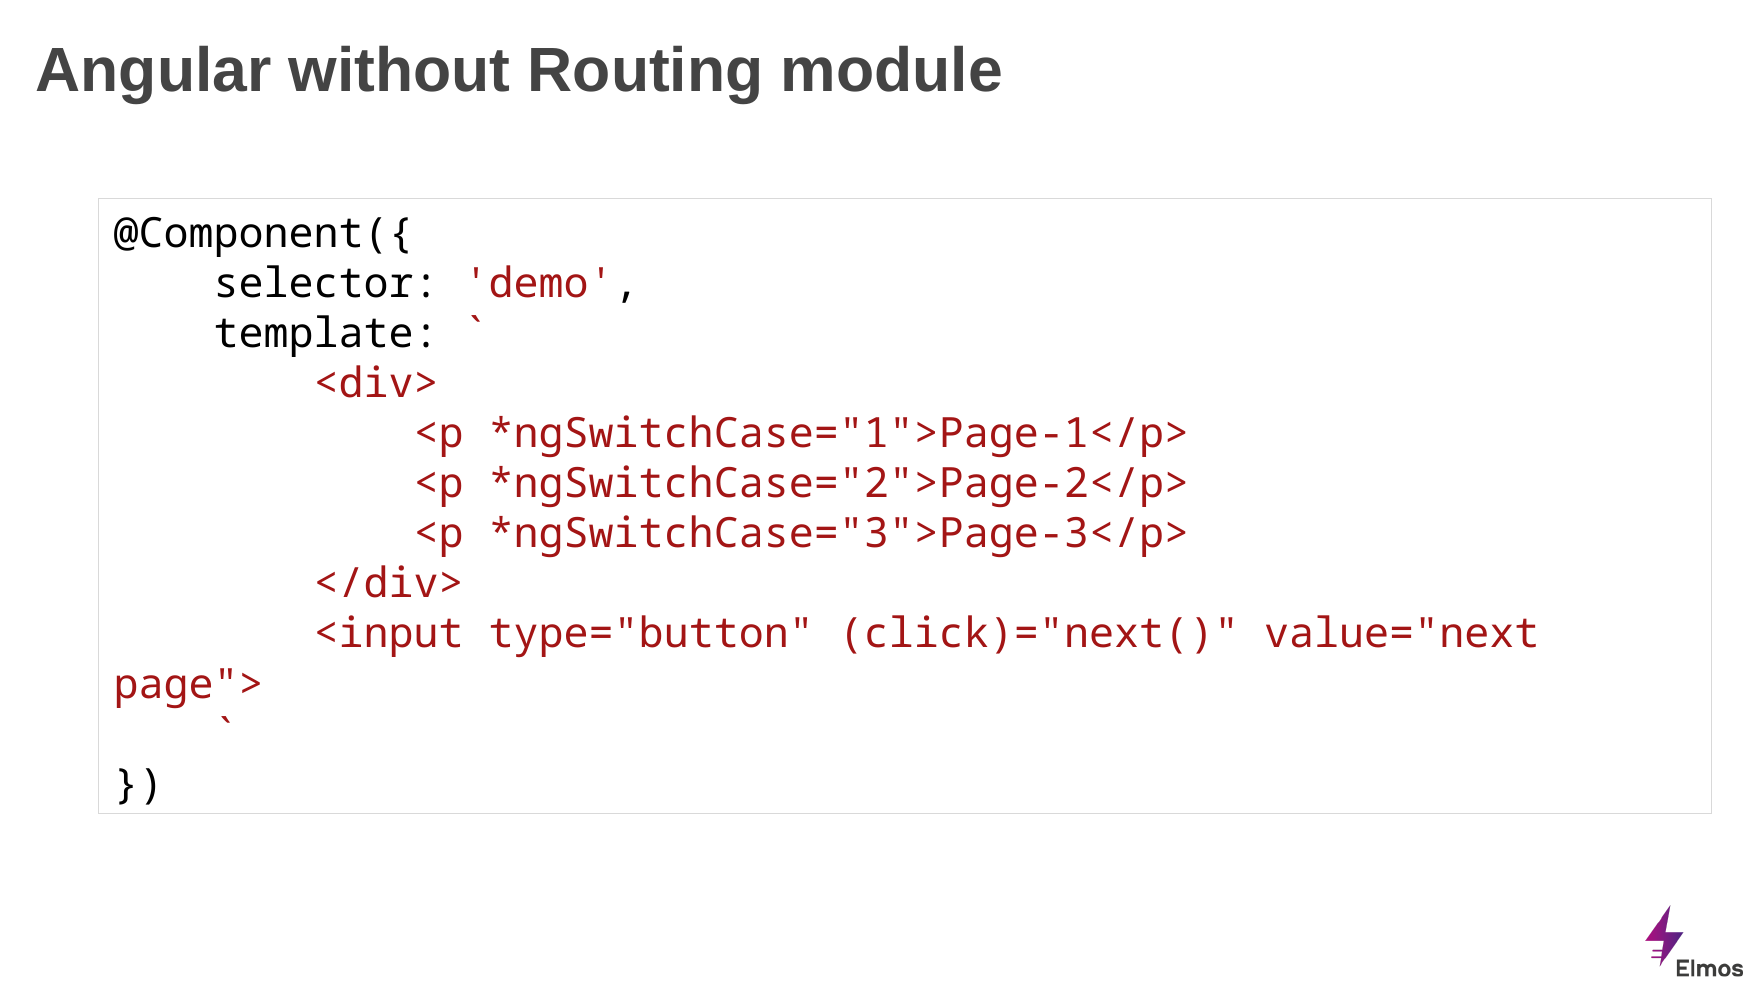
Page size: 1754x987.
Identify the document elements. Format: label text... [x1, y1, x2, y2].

text_box @Component({ selector: 'demo', template: ` <div> <p *ngSwitchCase="1">Page-1</p> <p *ngSwitchCase="2">Page-2</p> <p *ngSwitchCase="3">Page-3</p> </div> <input type="button" (click)="next()" value="next page"> ` }) [98, 198, 1712, 814]
title Angular without Routing module [35, 29, 1721, 133]
picture [1645, 905, 1743, 977]
